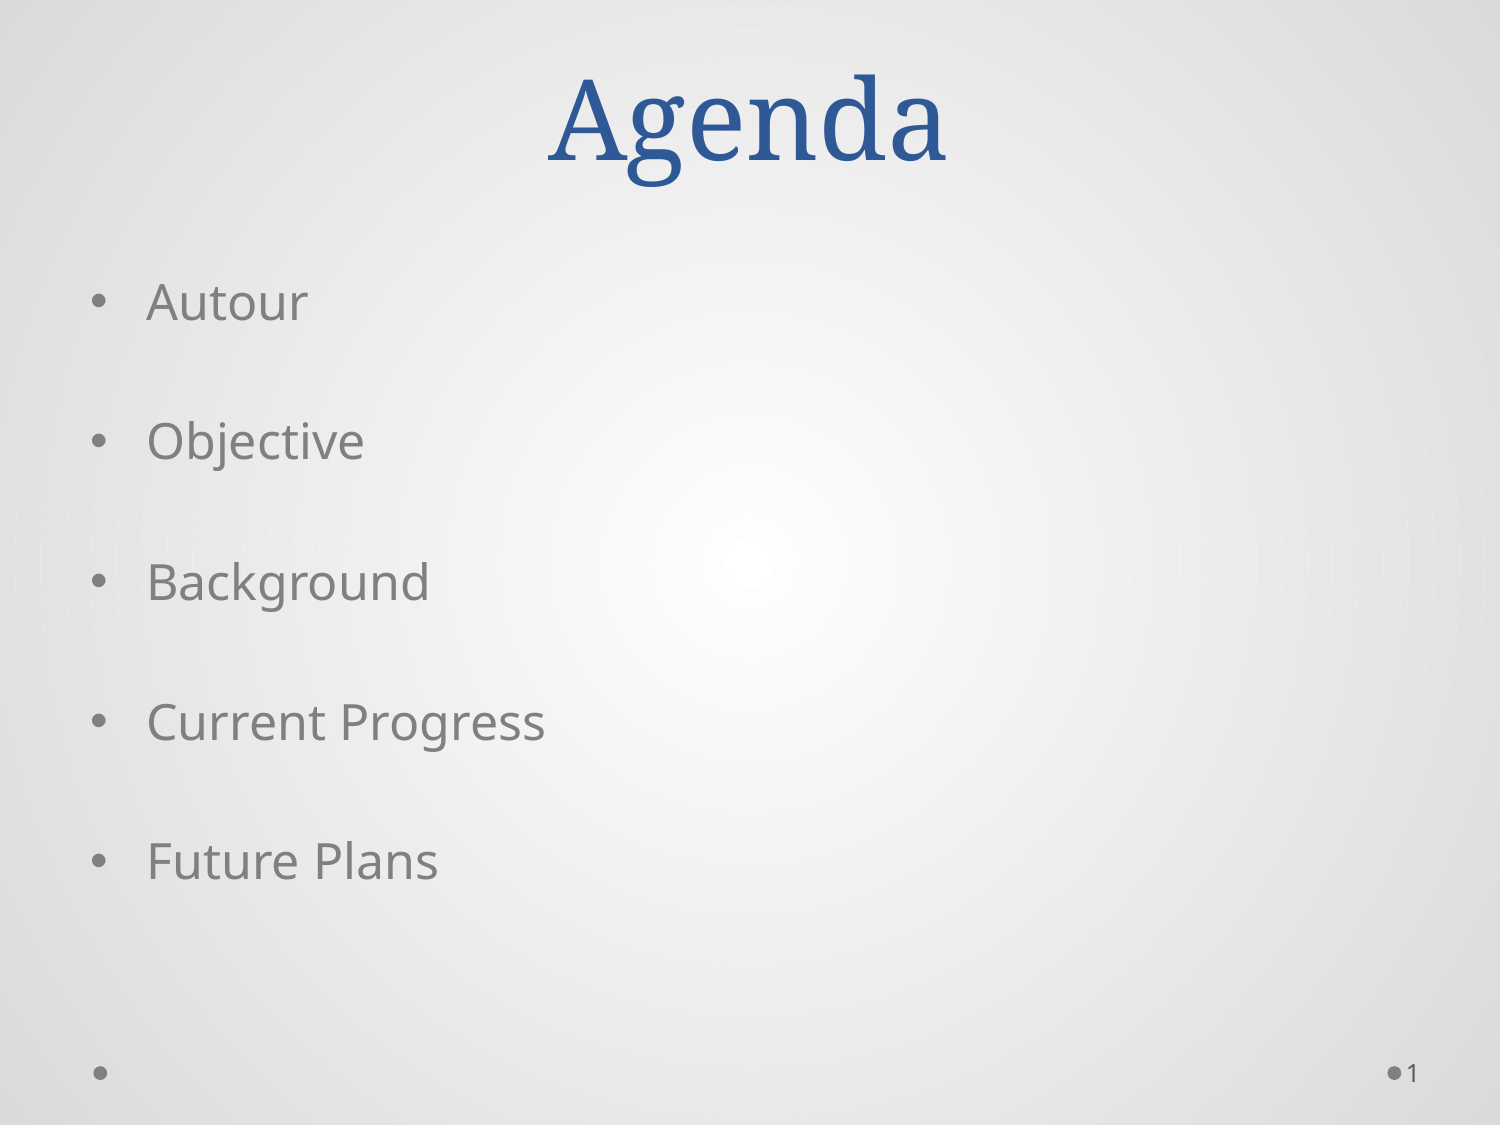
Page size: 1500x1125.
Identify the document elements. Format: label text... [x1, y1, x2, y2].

title Agenda [75, 2, 1425, 191]
slide_number 1 [1401, 1042, 1494, 1103]
list Autour Objective Background Current Progress Future Plans [75, 262, 1425, 1005]
